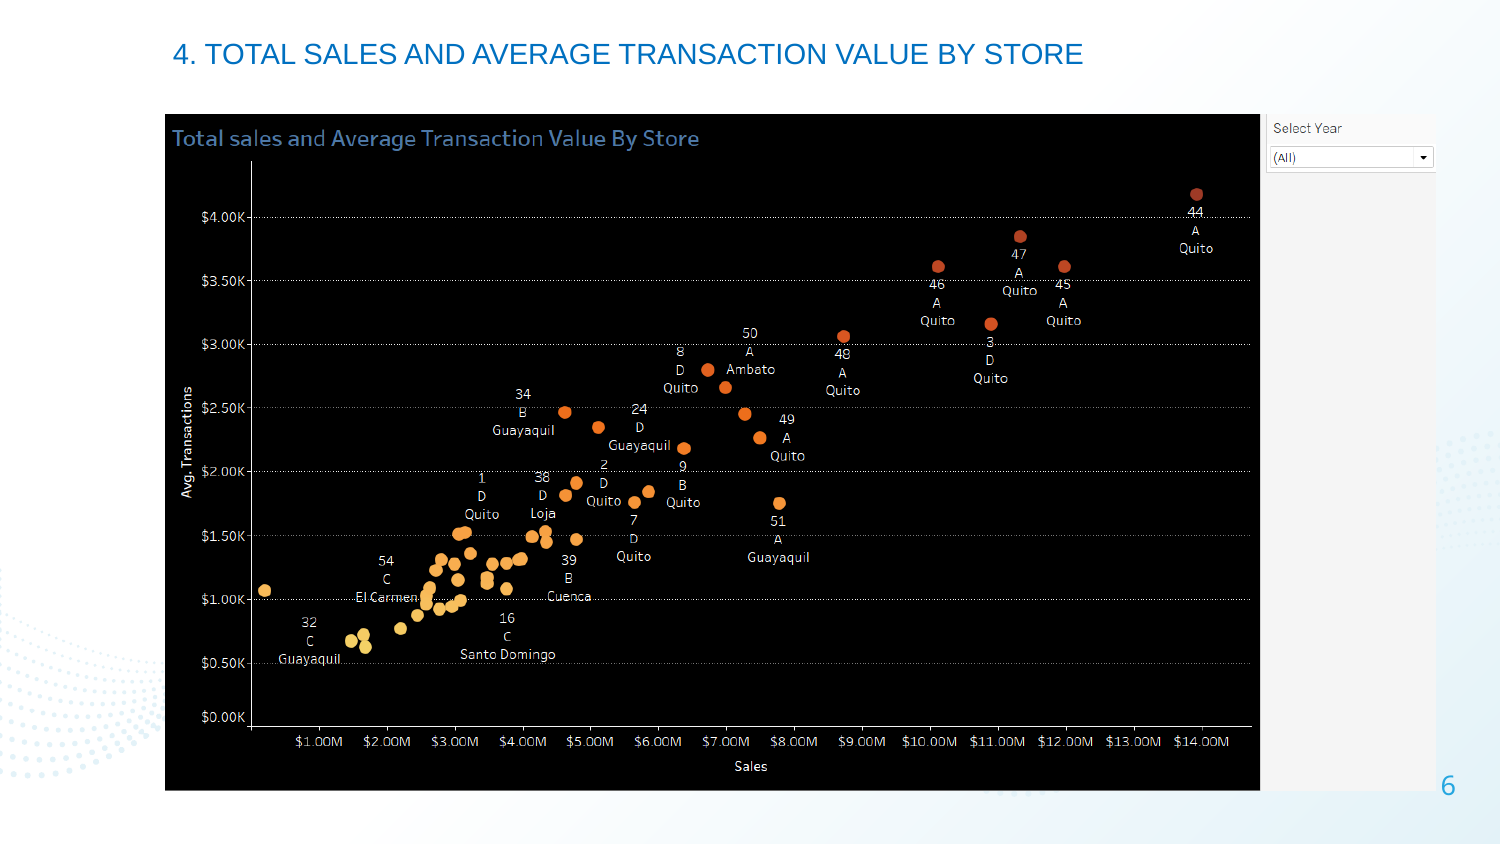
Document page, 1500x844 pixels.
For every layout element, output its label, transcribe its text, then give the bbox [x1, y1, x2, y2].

text_box 4. TOTAL SALES AND AVERAGE TRANSACTION VALUE BY STORE [158, 27, 1422, 78]
picture [164, 114, 1436, 792]
slide_number 6 [1366, 754, 1457, 819]
